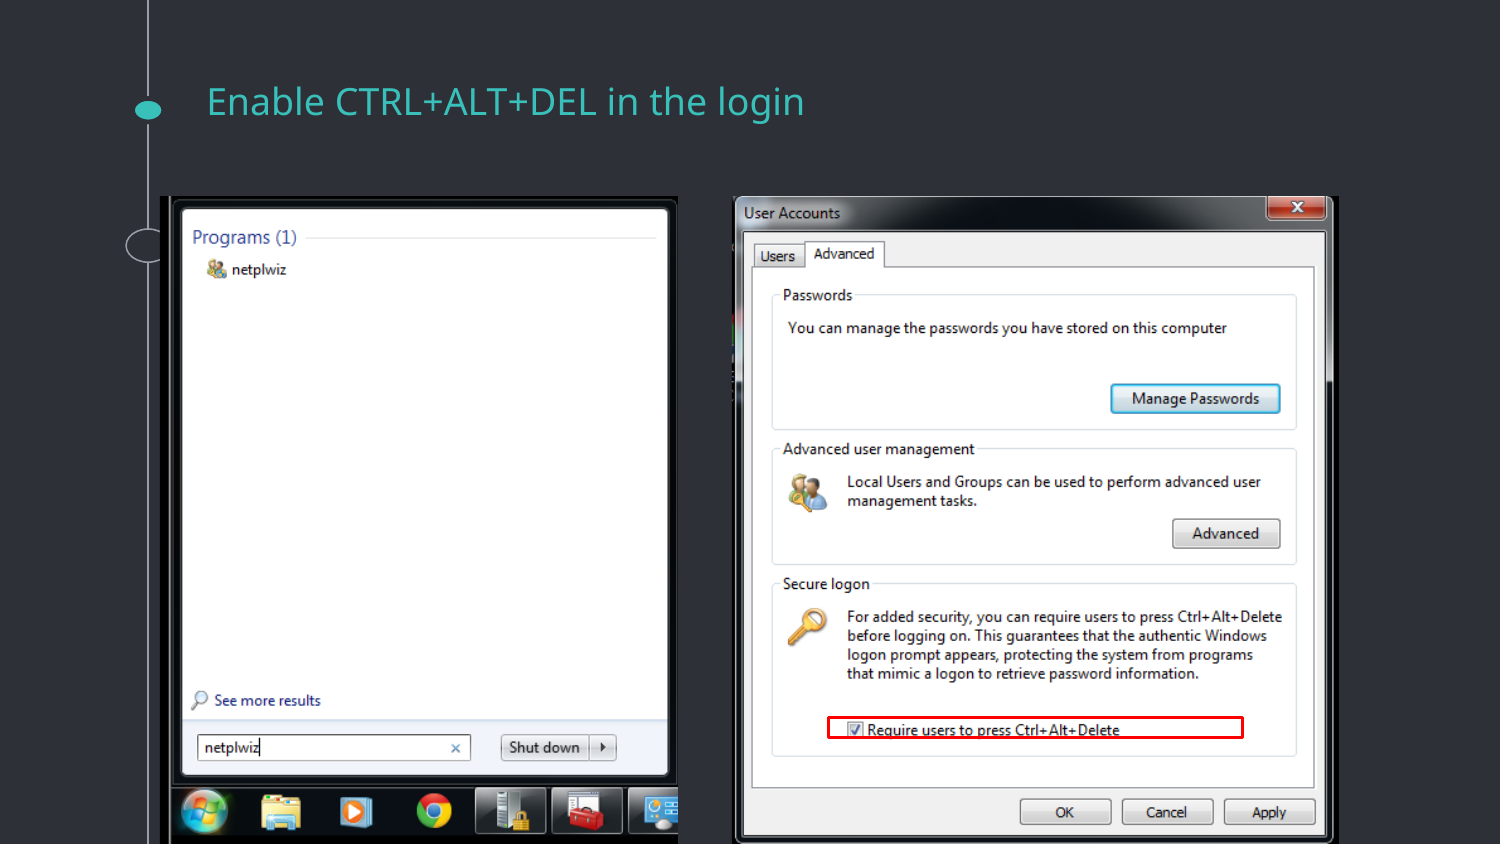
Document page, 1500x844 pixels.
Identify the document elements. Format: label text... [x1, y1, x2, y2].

picture [731, 195, 1340, 844]
picture [159, 195, 679, 844]
title Enable CTRL+ALT+DEL in the login [191, 81, 1317, 139]
